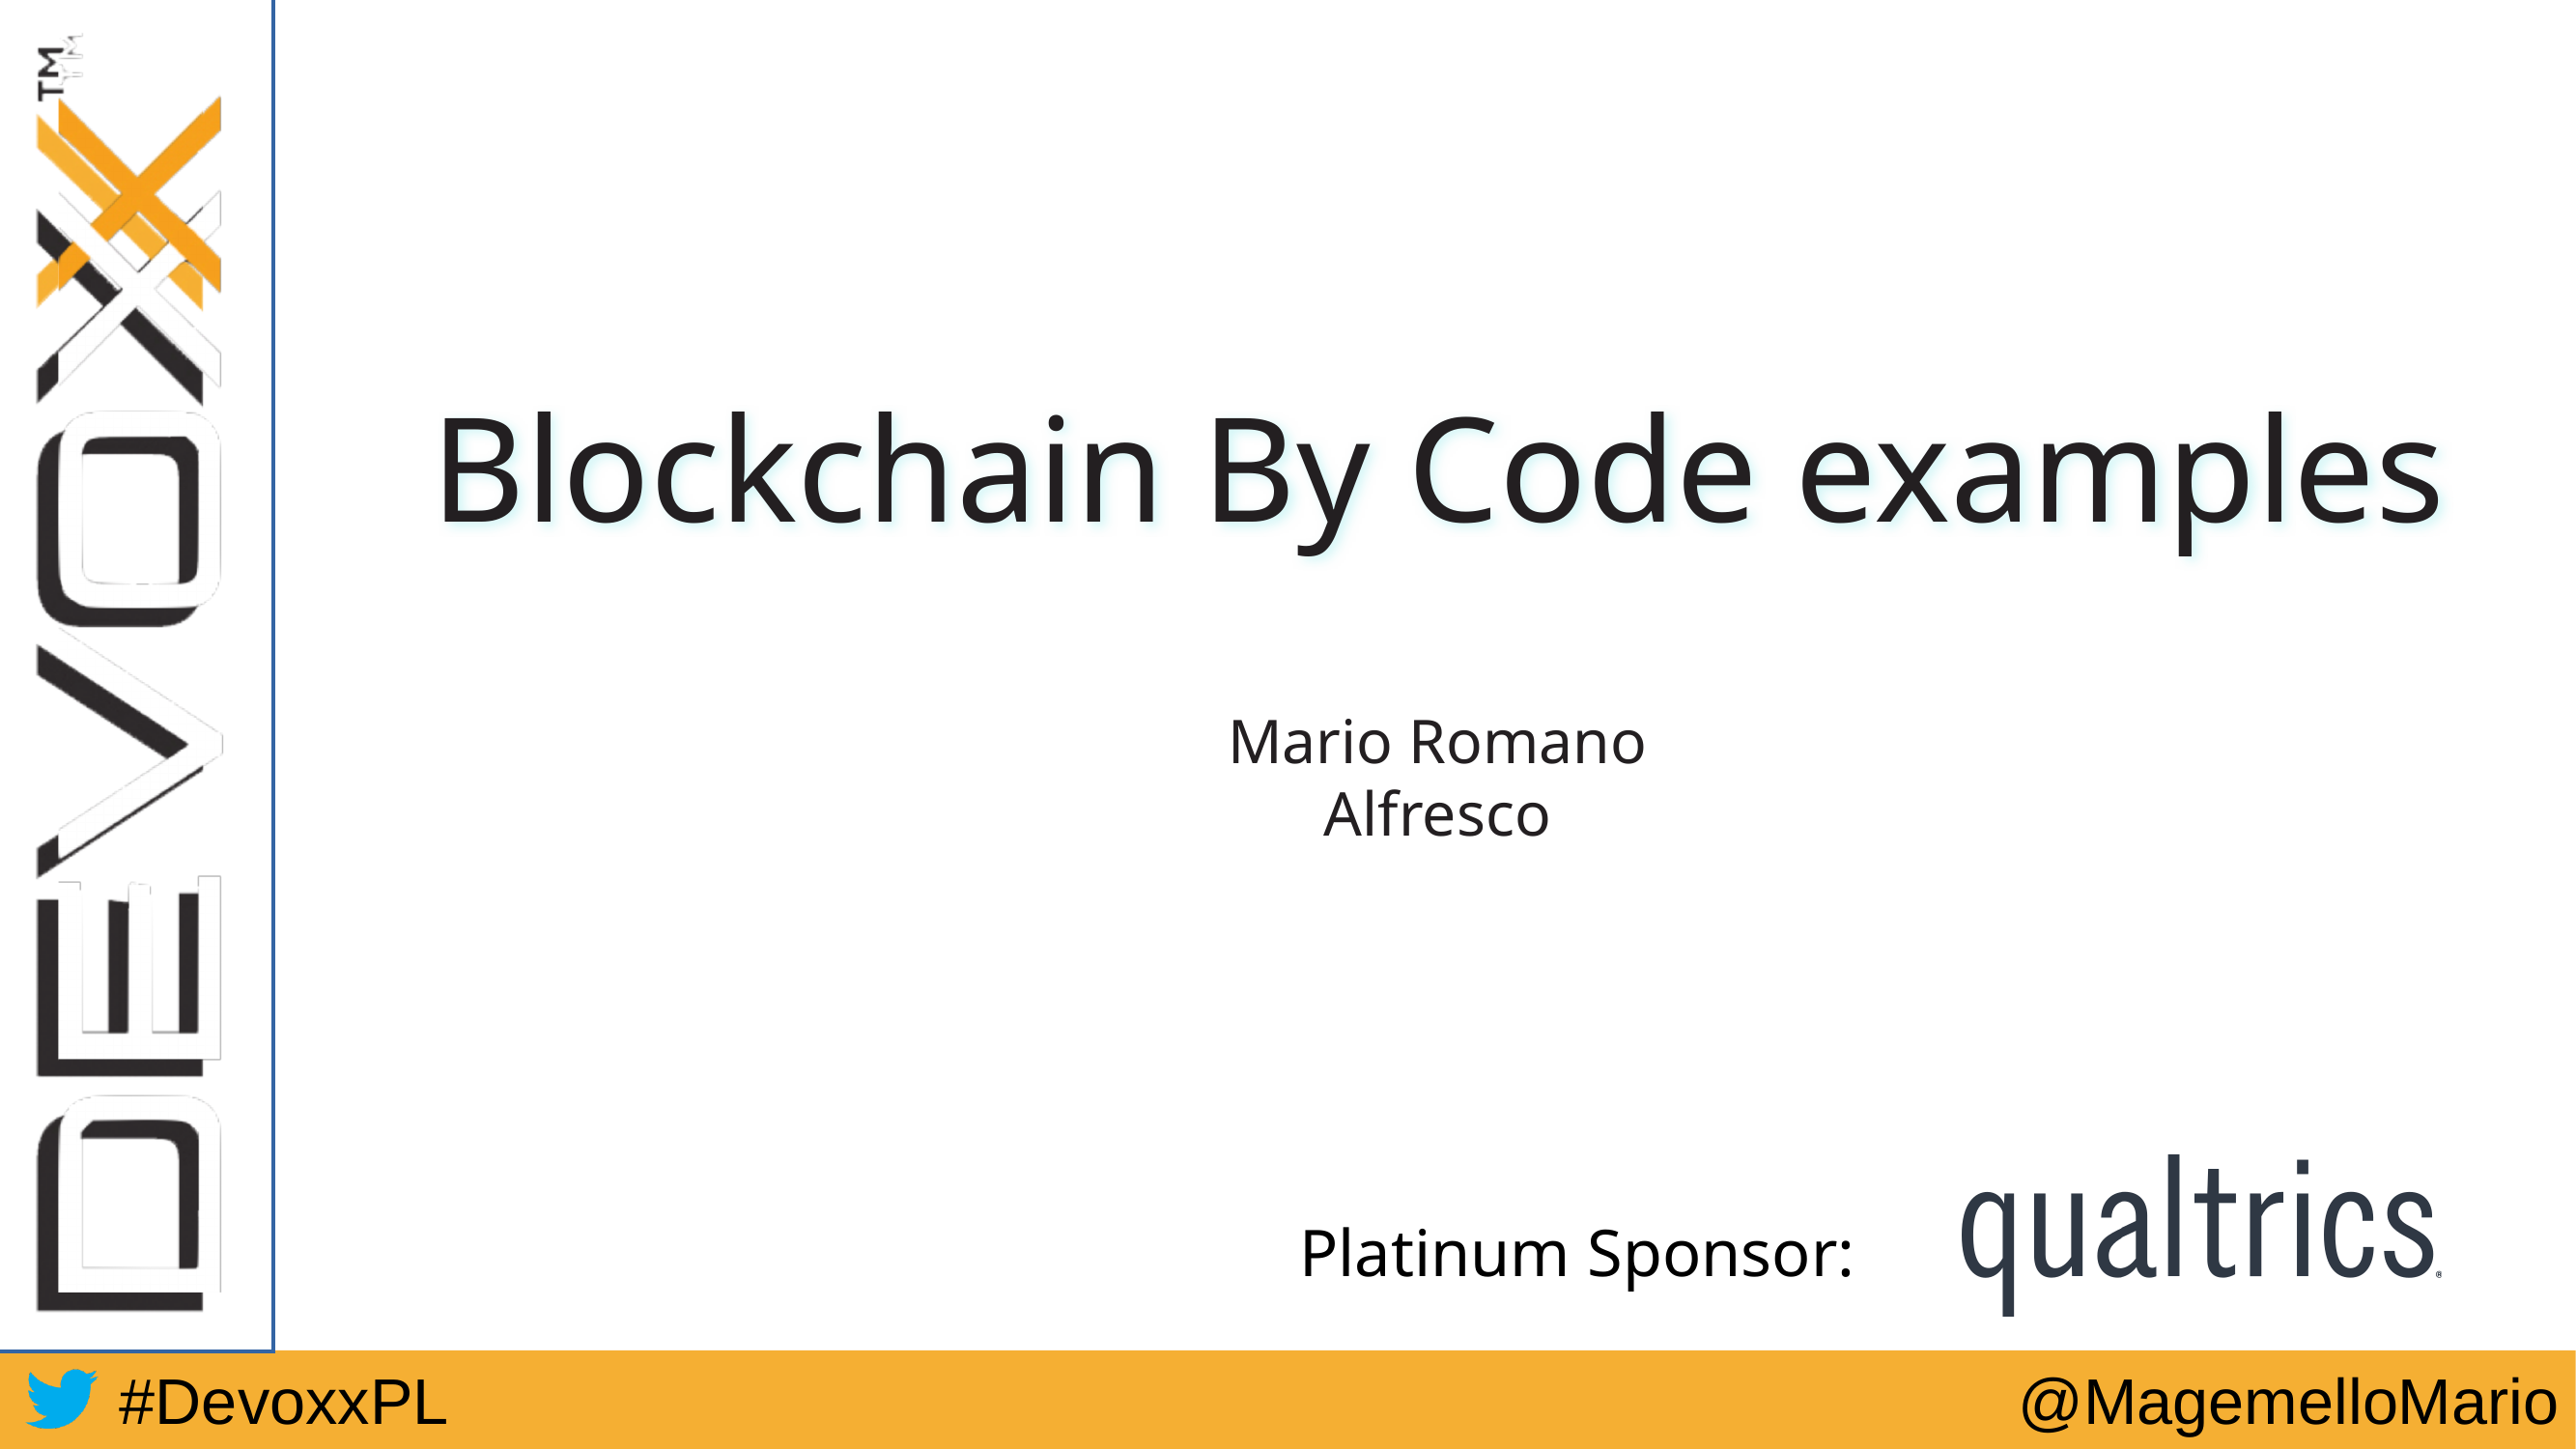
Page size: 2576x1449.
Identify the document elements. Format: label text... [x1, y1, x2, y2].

picture [59, 34, 223, 1292]
picture [1962, 1154, 2442, 1317]
title Blockchain By Code examples [339, 62, 2538, 553]
picture [0, 1353, 123, 1449]
picture [0, 39, 220, 1350]
list Mario Romano Alfresco [806, 702, 2070, 1011]
